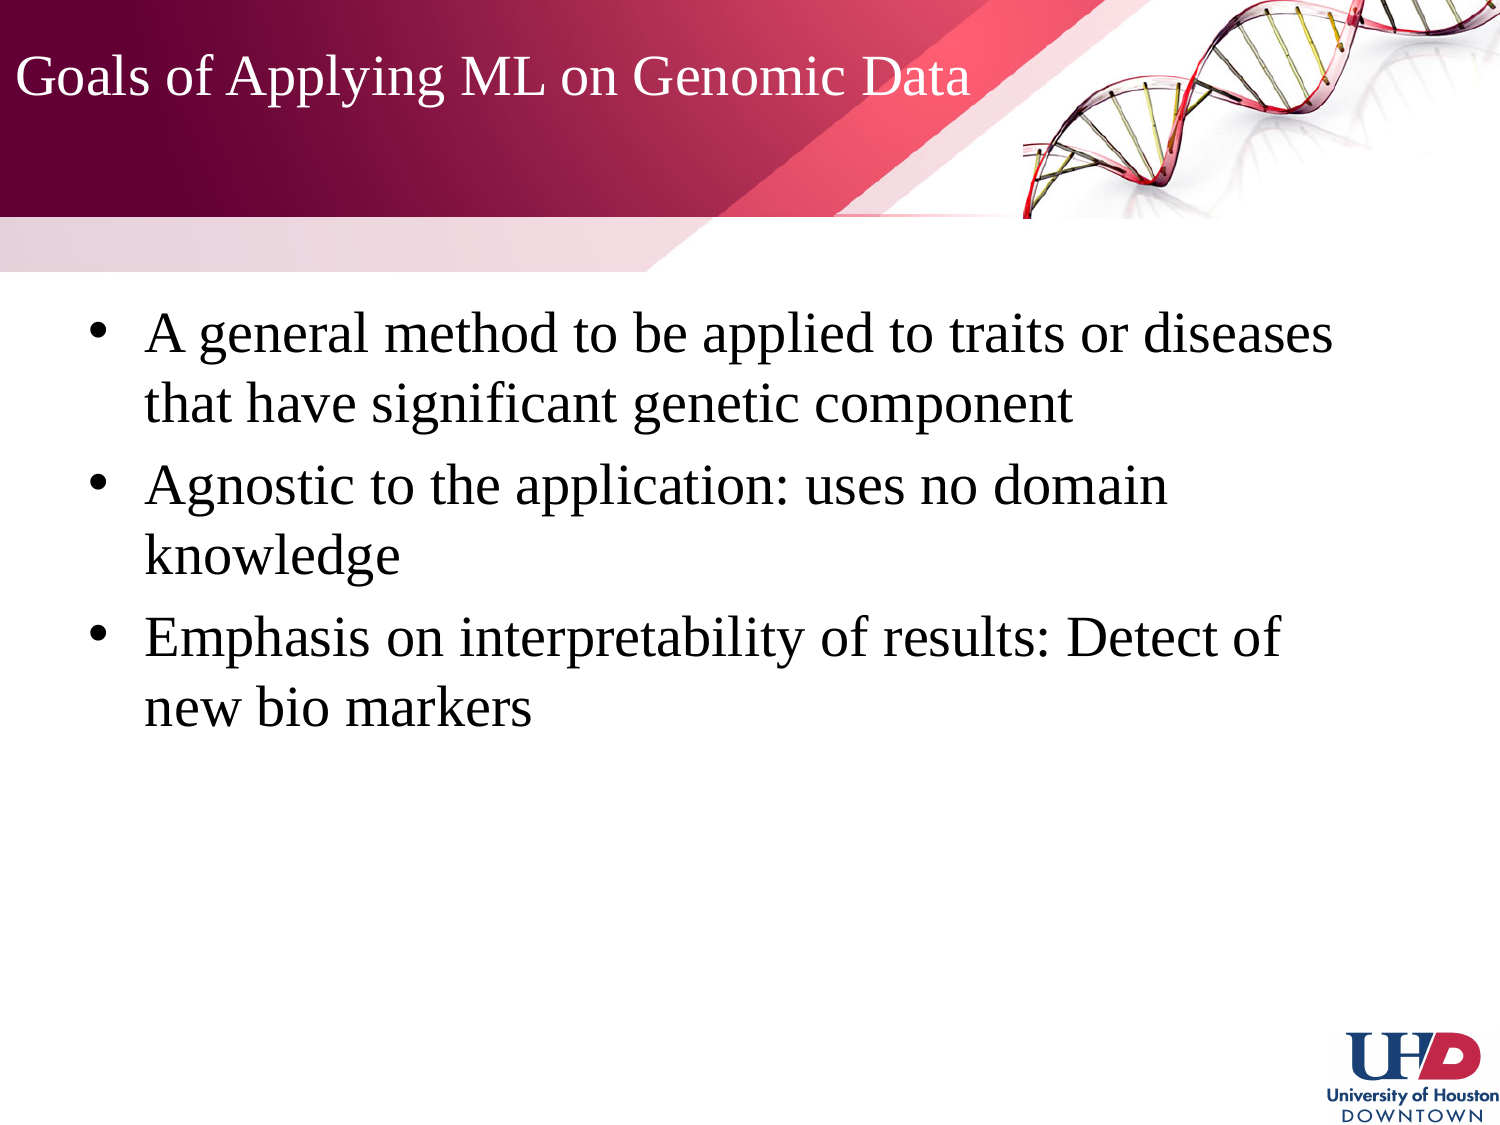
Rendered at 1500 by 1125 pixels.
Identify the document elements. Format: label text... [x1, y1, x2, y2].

title Goals of Applying ML on Genomic Data [0, 0, 1288, 159]
list A general method to be applied to traits or diseases that have significant genetic component Agnostic to the application: uses no domain knowledge Emphasis on interpretability of results: Detect of new bio markers [73, 286, 1362, 1103]
picture [0, 0, 1500, 1125]
